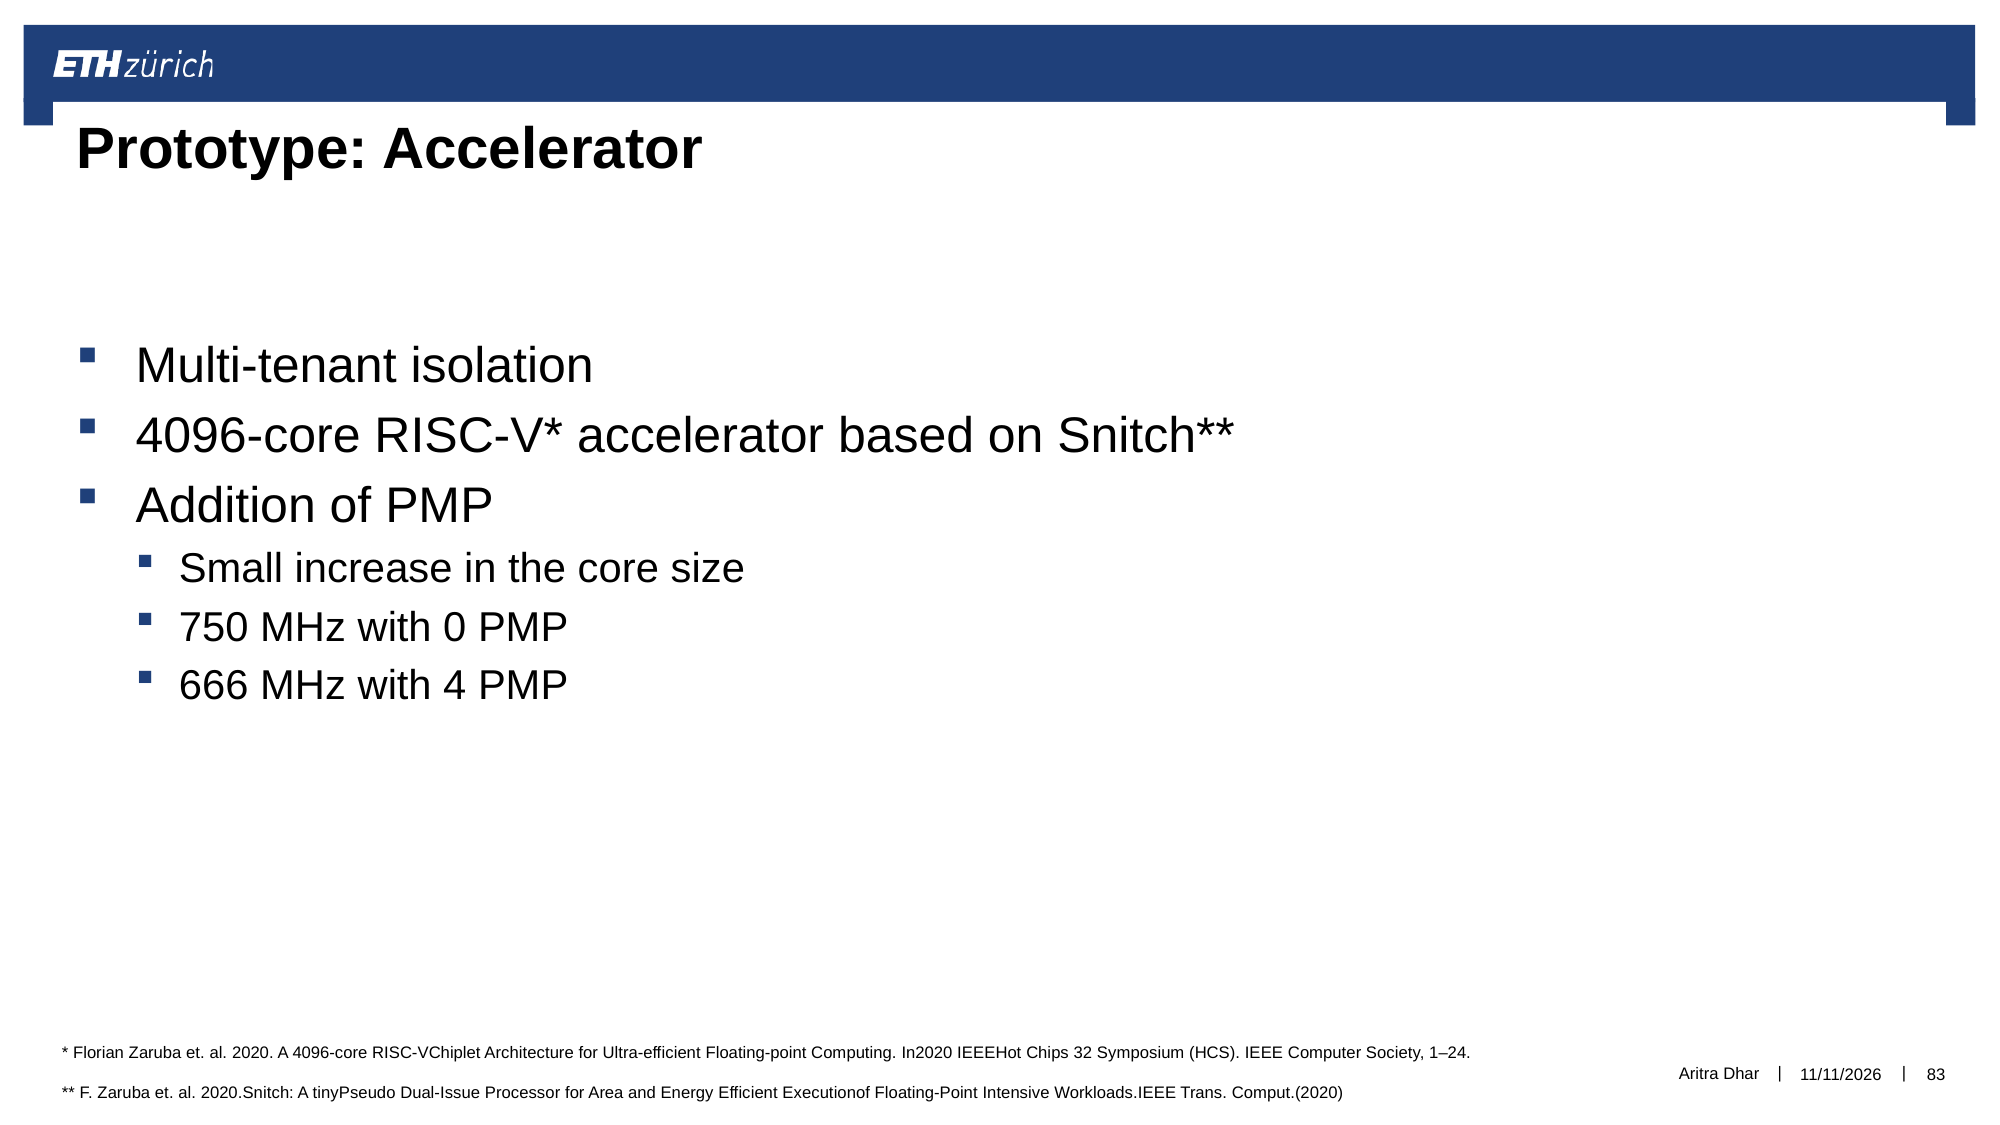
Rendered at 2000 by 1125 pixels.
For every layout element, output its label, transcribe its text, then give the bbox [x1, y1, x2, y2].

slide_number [1790, 1034, 1892, 1112]
text_box * Florian Zaruba et. al. 2020. A 4096-core RISC-VChiplet Architecture for Ultra-efficient Floating-point Computing. In2020 IEEEHot Chips 32 Symposium (HCS). IEEE Computer Society, 1–24. ** F. Zaruba et. al. 2020.Snitch: A tinyPseudo Dual-Issue Processor for Area and Energy Efficient Executionof Floating-Point Intensive Workloads.IEEE Trans. Comput.(2020) [47, 1034, 1760, 1110]
slide_number 83 [1906, 1034, 1966, 1112]
list Multi-tenant isolation 4096-core RISC-V* accelerator based on Snitch** Addition of PMP Small increase in the core size 750 MHz with 0 PMP 666 MHz with 4 PMP [53, 332, 1946, 1023]
title Prototype: Accelerator [53, 101, 1946, 262]
